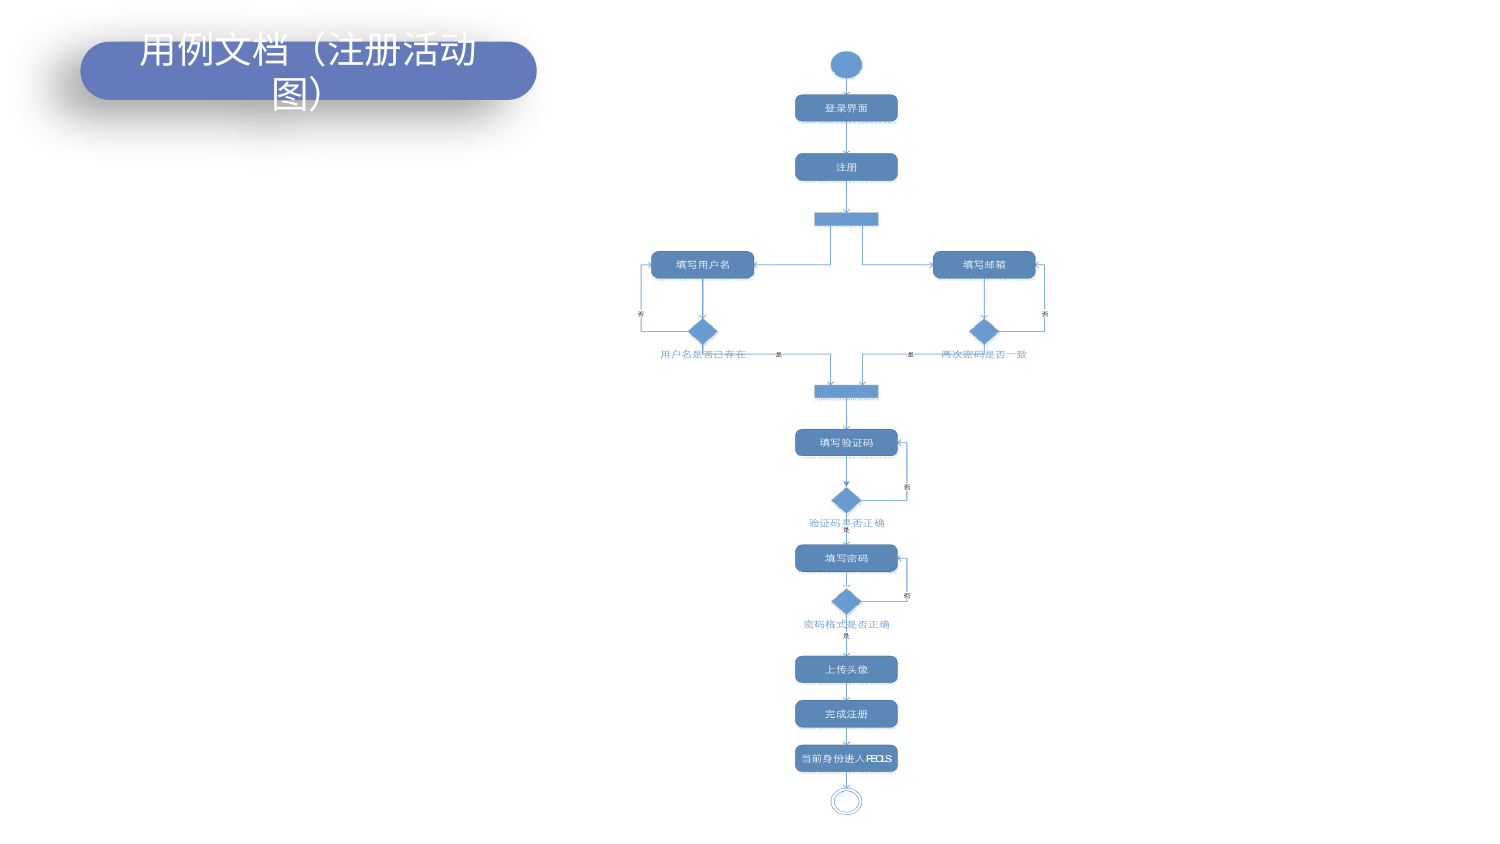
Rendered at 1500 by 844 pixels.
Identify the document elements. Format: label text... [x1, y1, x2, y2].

text_box 用例文档（注册活动图） [80, 41, 537, 100]
picture [603, 41, 1079, 824]
